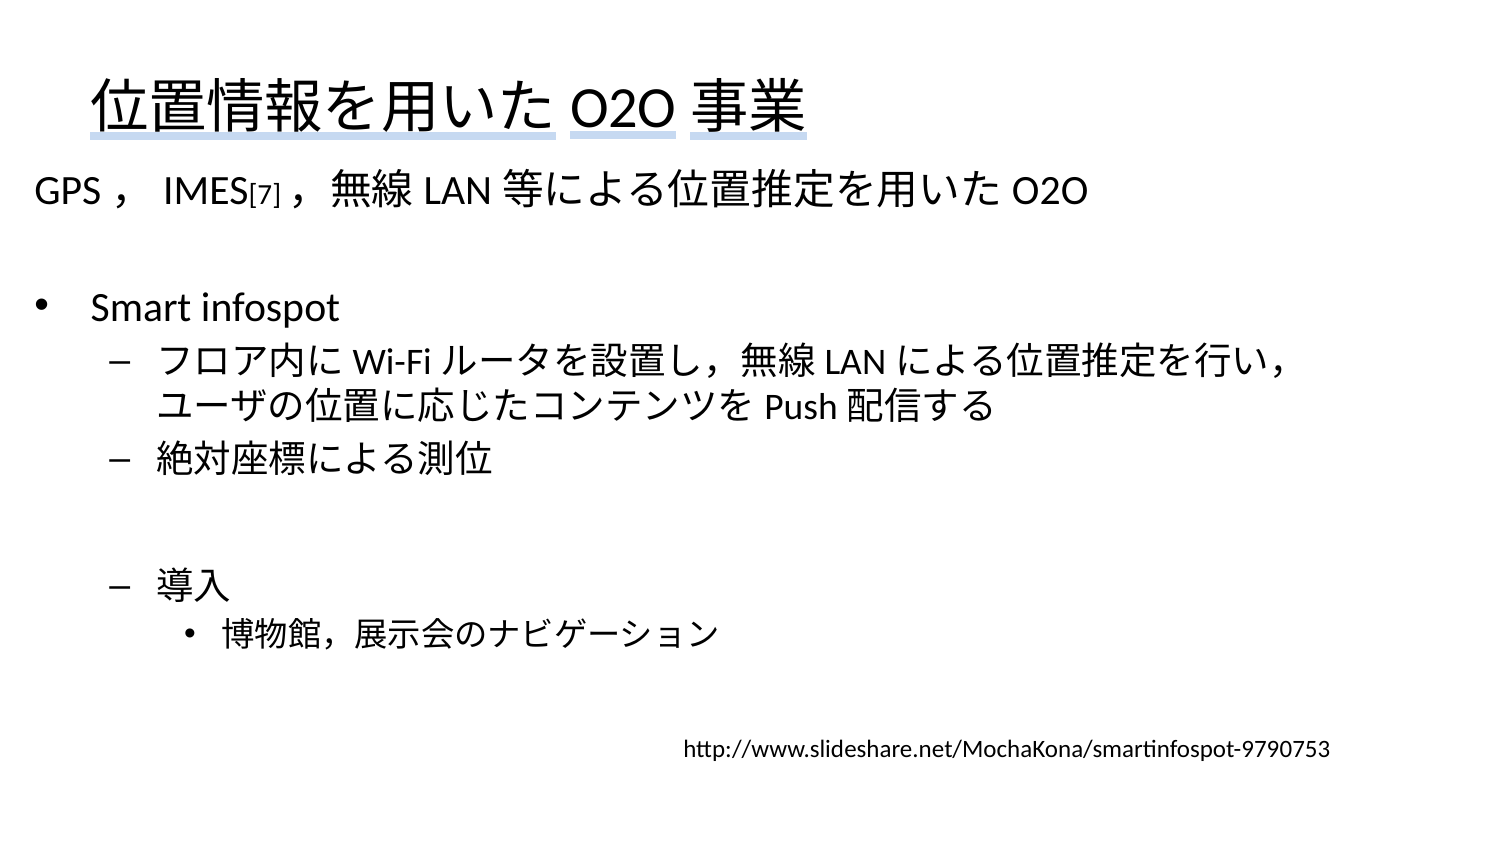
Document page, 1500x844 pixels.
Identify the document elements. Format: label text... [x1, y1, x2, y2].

title 位置情報を用いたO2O事業 [75, 33, 1425, 175]
list GPS，IMES[7]，無線LAN等による位置推定を用いたO2O Smart infospot フロア内にWi-Fiルータを設置し，無線LANによる位置推定を行い，ユーザの位置に応じたコンテンツをPush配信する 絶対座標による測位 導入 博物館，展示会のナビゲーション [19, 155, 1370, 696]
text_box http://www.slideshare.net/MochaKona/smartinfospot-9790753 [668, 725, 1347, 771]
